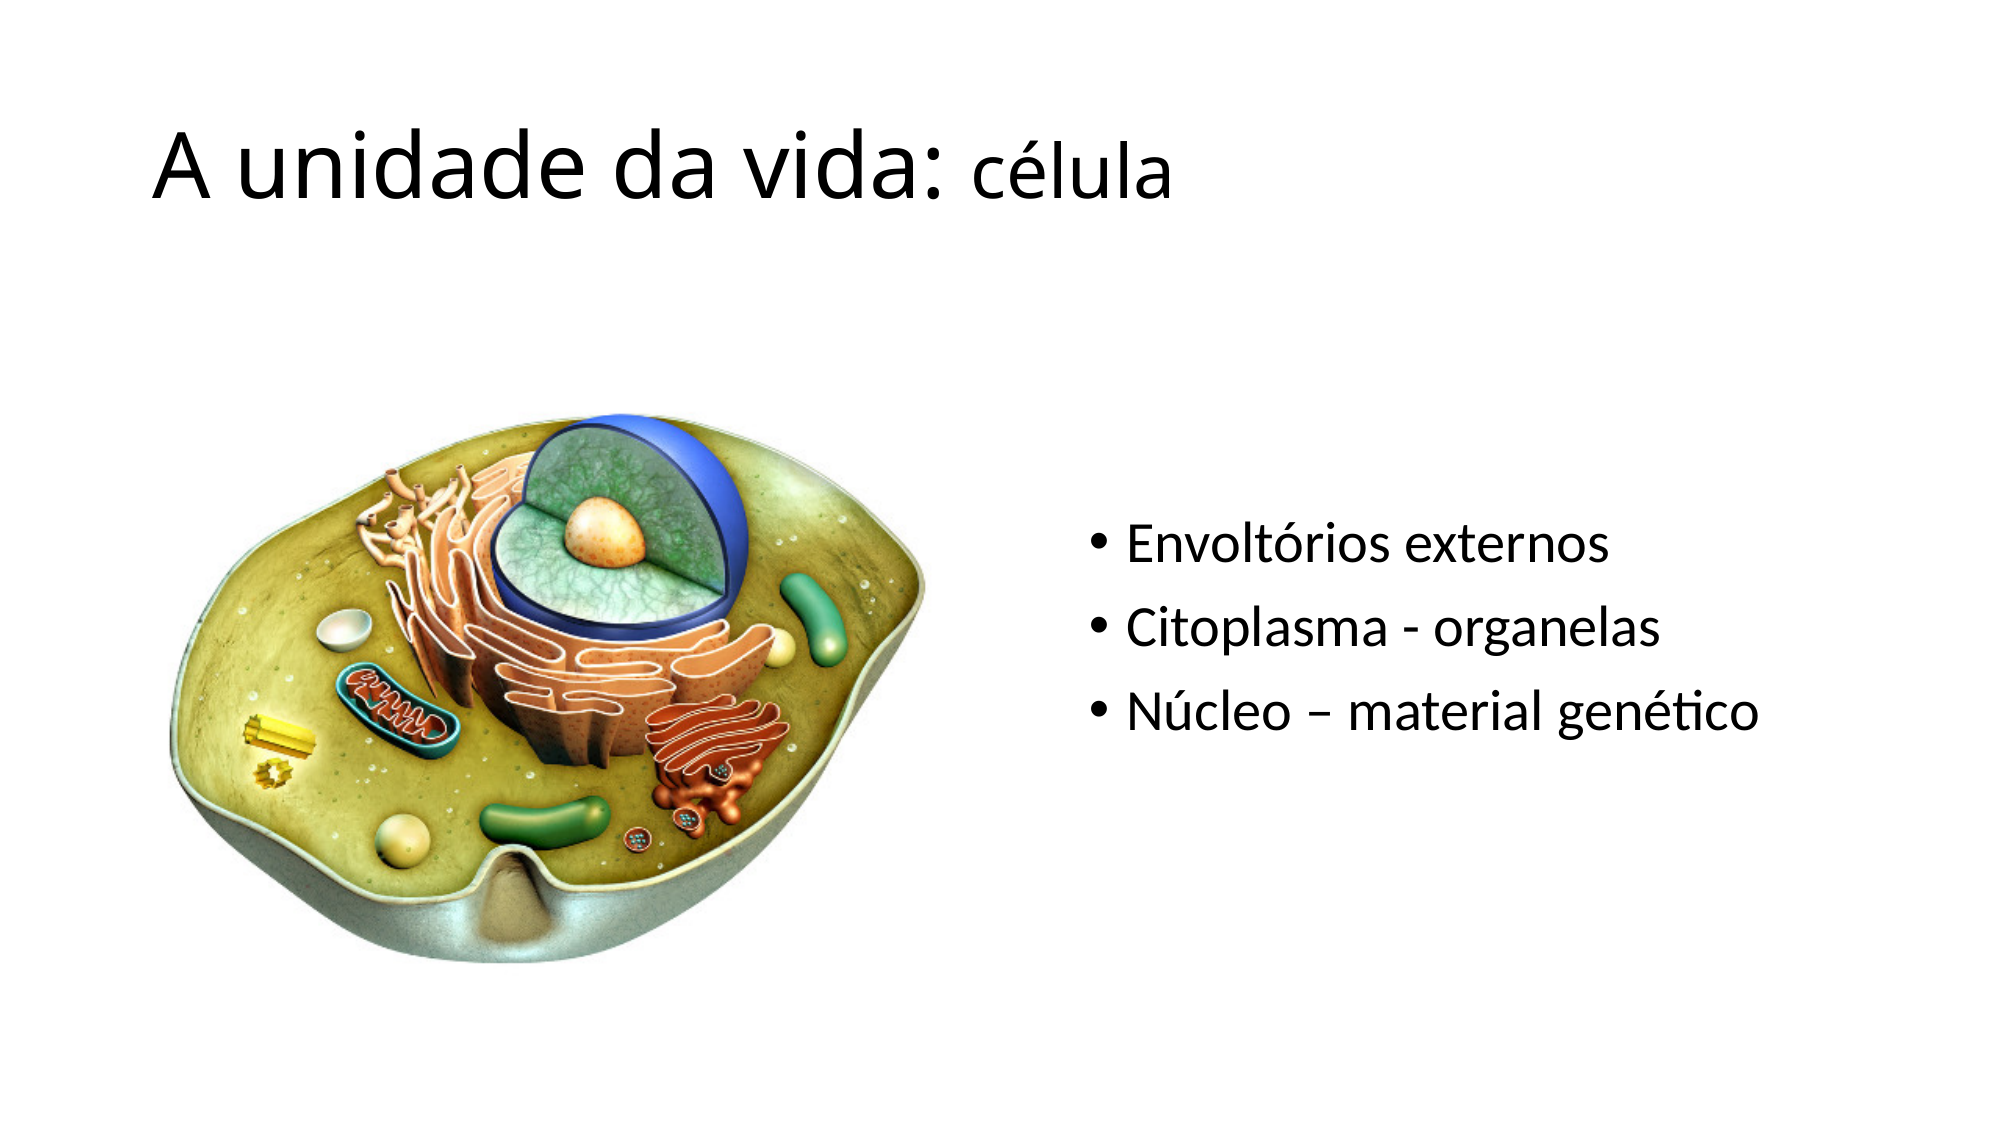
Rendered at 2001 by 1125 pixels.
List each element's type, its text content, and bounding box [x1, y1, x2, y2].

title A unidade da vida: célula [137, 59, 1863, 278]
list Envoltórios externos Citoplasma - organelas Núcleo – material genético [1073, 504, 1929, 875]
picture [155, 400, 938, 979]
